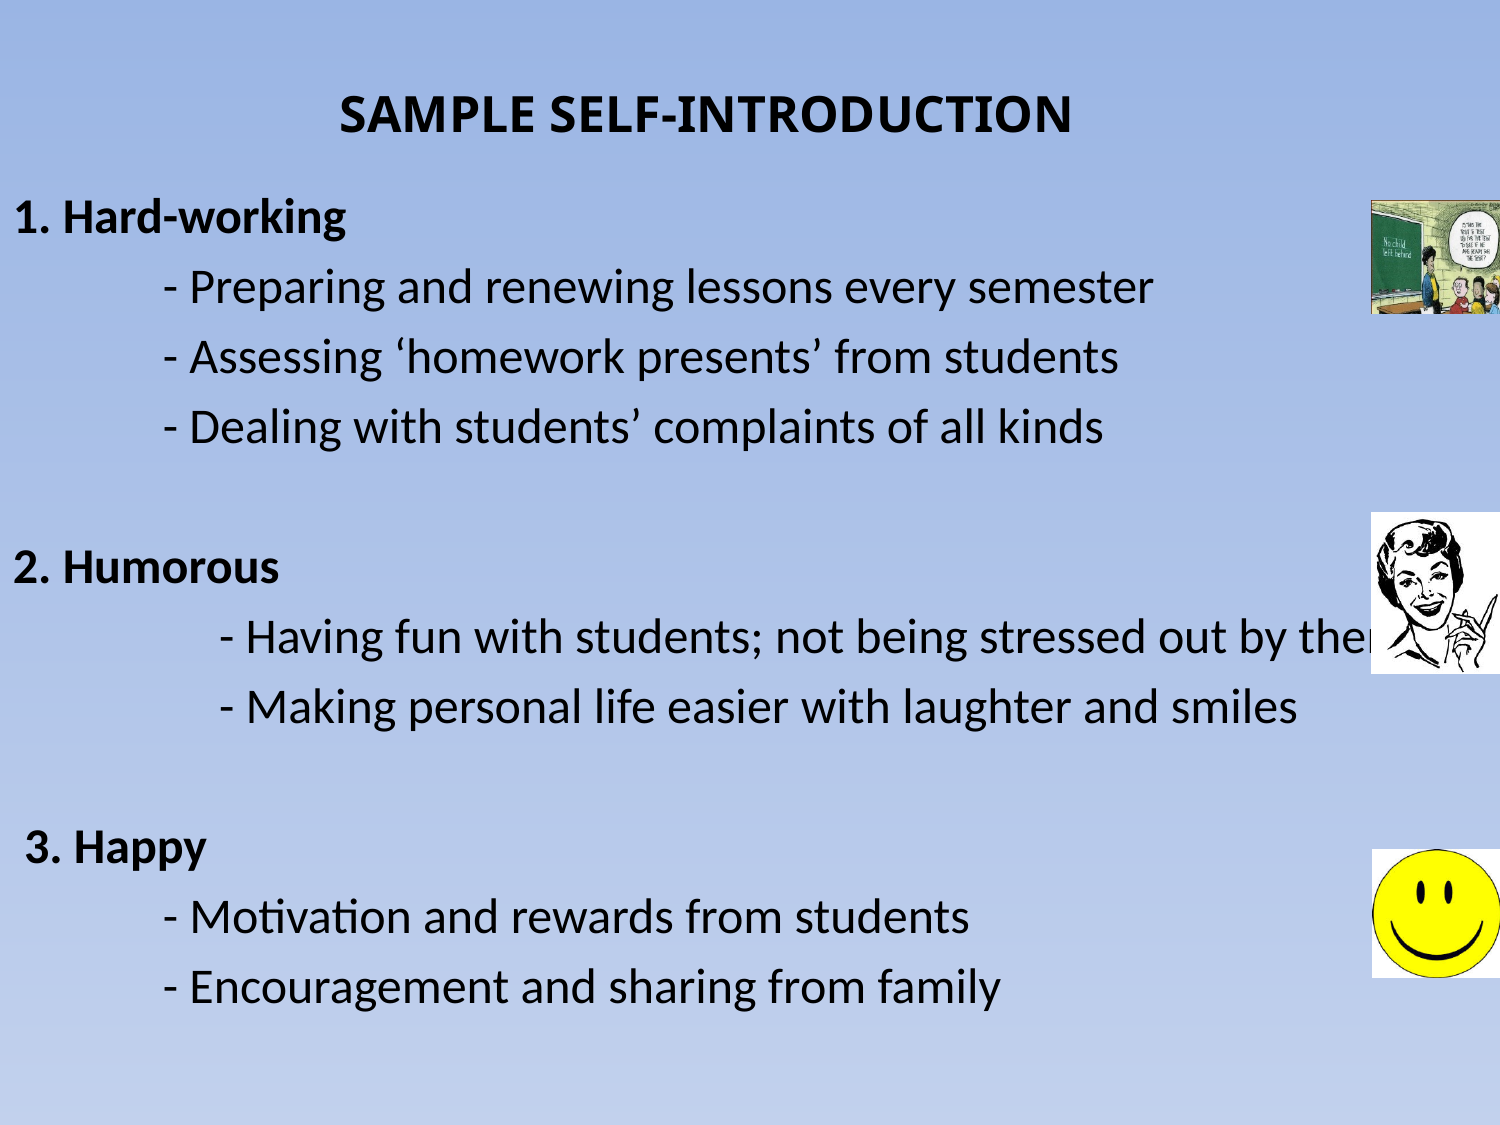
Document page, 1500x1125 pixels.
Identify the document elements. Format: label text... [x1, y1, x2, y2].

list 1. Hard-working - Preparing and renewing lessons every semester - Assessing ‘homework presents’ from students - Dealing with students’ complaints of all kinds 2. Humorous - Having fun with students; not being stressed out by them - Making personal life easier with laughter and smiles 3. Happy - Motivation and rewards from students - Encouragement and sharing from family [0, 175, 1498, 289]
picture [1371, 512, 1500, 674]
picture [1371, 200, 1500, 314]
text_box SAMPLE SELF-INTRODUCTION [324, 74, 1175, 150]
picture [1372, 849, 1500, 978]
